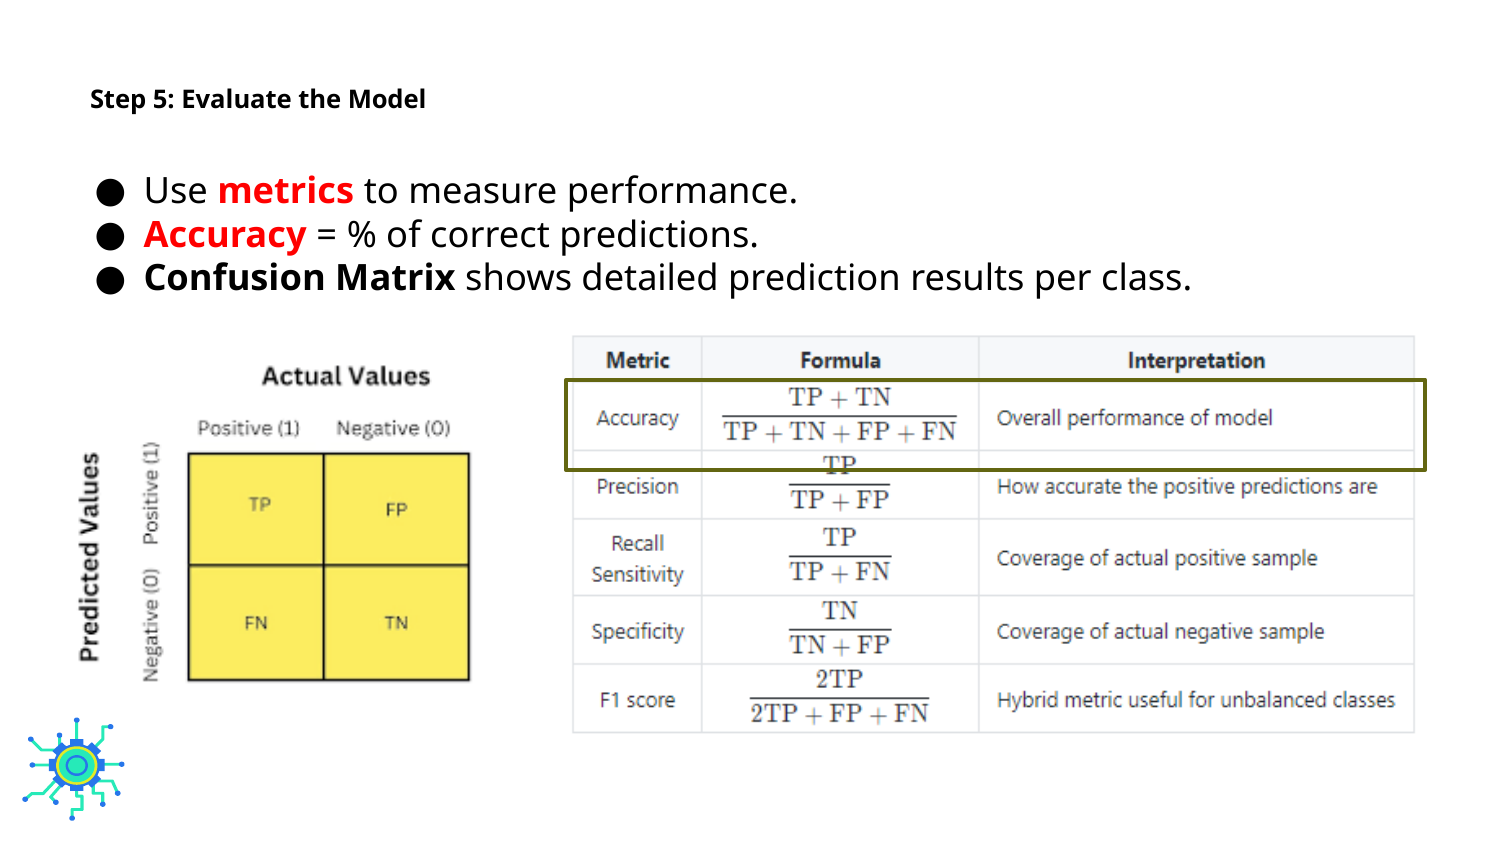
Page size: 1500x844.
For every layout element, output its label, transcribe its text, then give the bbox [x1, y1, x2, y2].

title Step 5: Evaluate the Model [75, 67, 1425, 129]
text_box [22, 717, 125, 822]
list Use metrics to measure performance. Accuracy = % of correct predictions. Confusion Matrix shows detailed prediction results per class. [58, 152, 1352, 316]
picture [44, 326, 1426, 746]
